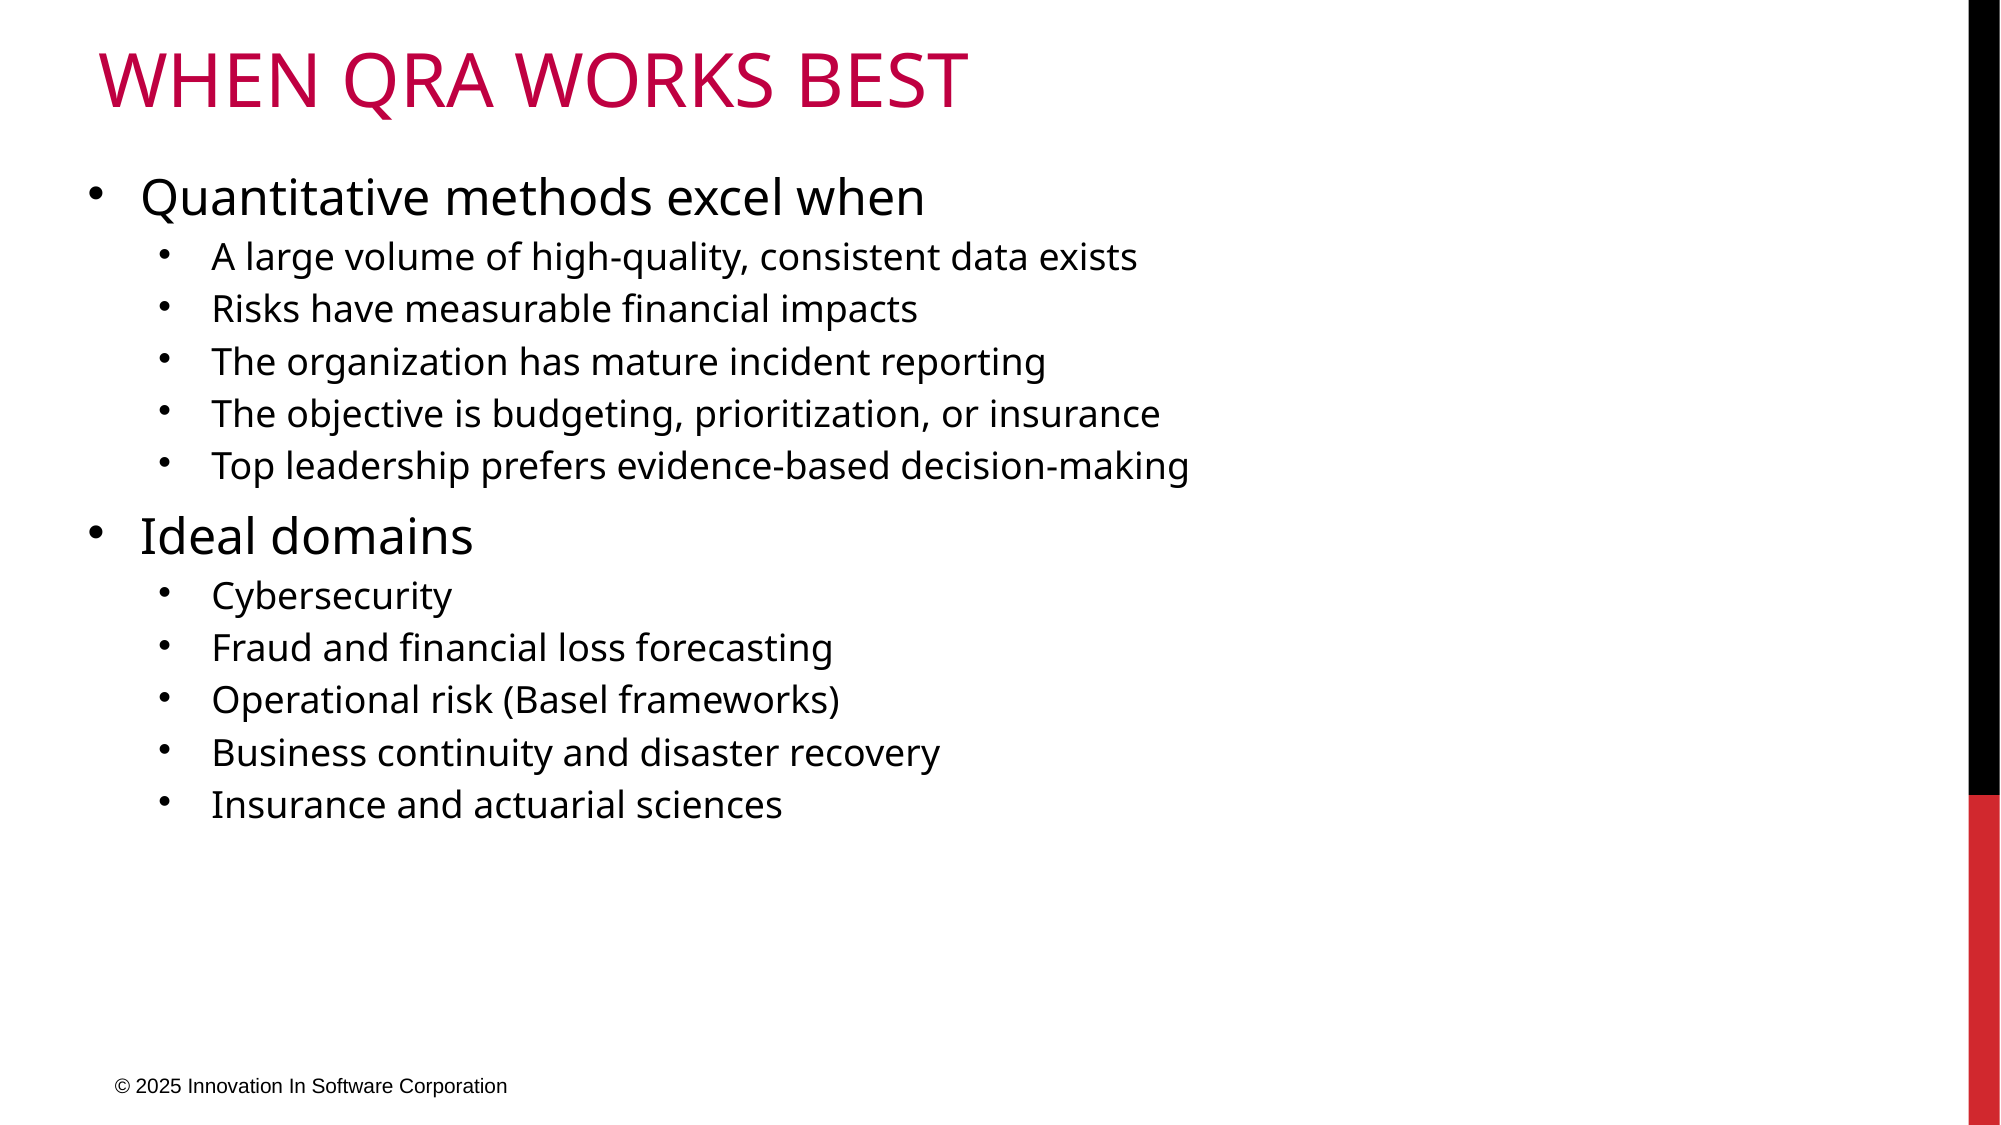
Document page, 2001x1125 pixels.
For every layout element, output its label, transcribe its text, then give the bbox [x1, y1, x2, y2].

title When QRA Works Best [98, 0, 1770, 186]
list Quantitative methods excel when A large volume of high-quality, consistent data exists Risks have measurable financial impacts The organization has mature incident reporting The objective is budgeting, prioritization, or insurance Top leadership prefers evidence-based decision-making Ideal domains Cybersecurity Fraud and financial loss forecasting Operational risk (Basel frameworks) Business continuity and disaster recovery Insurance and actuarial sciences [69, 172, 1766, 990]
footer © 2025 Innovation In Software Corporation [99, 1065, 850, 1112]
